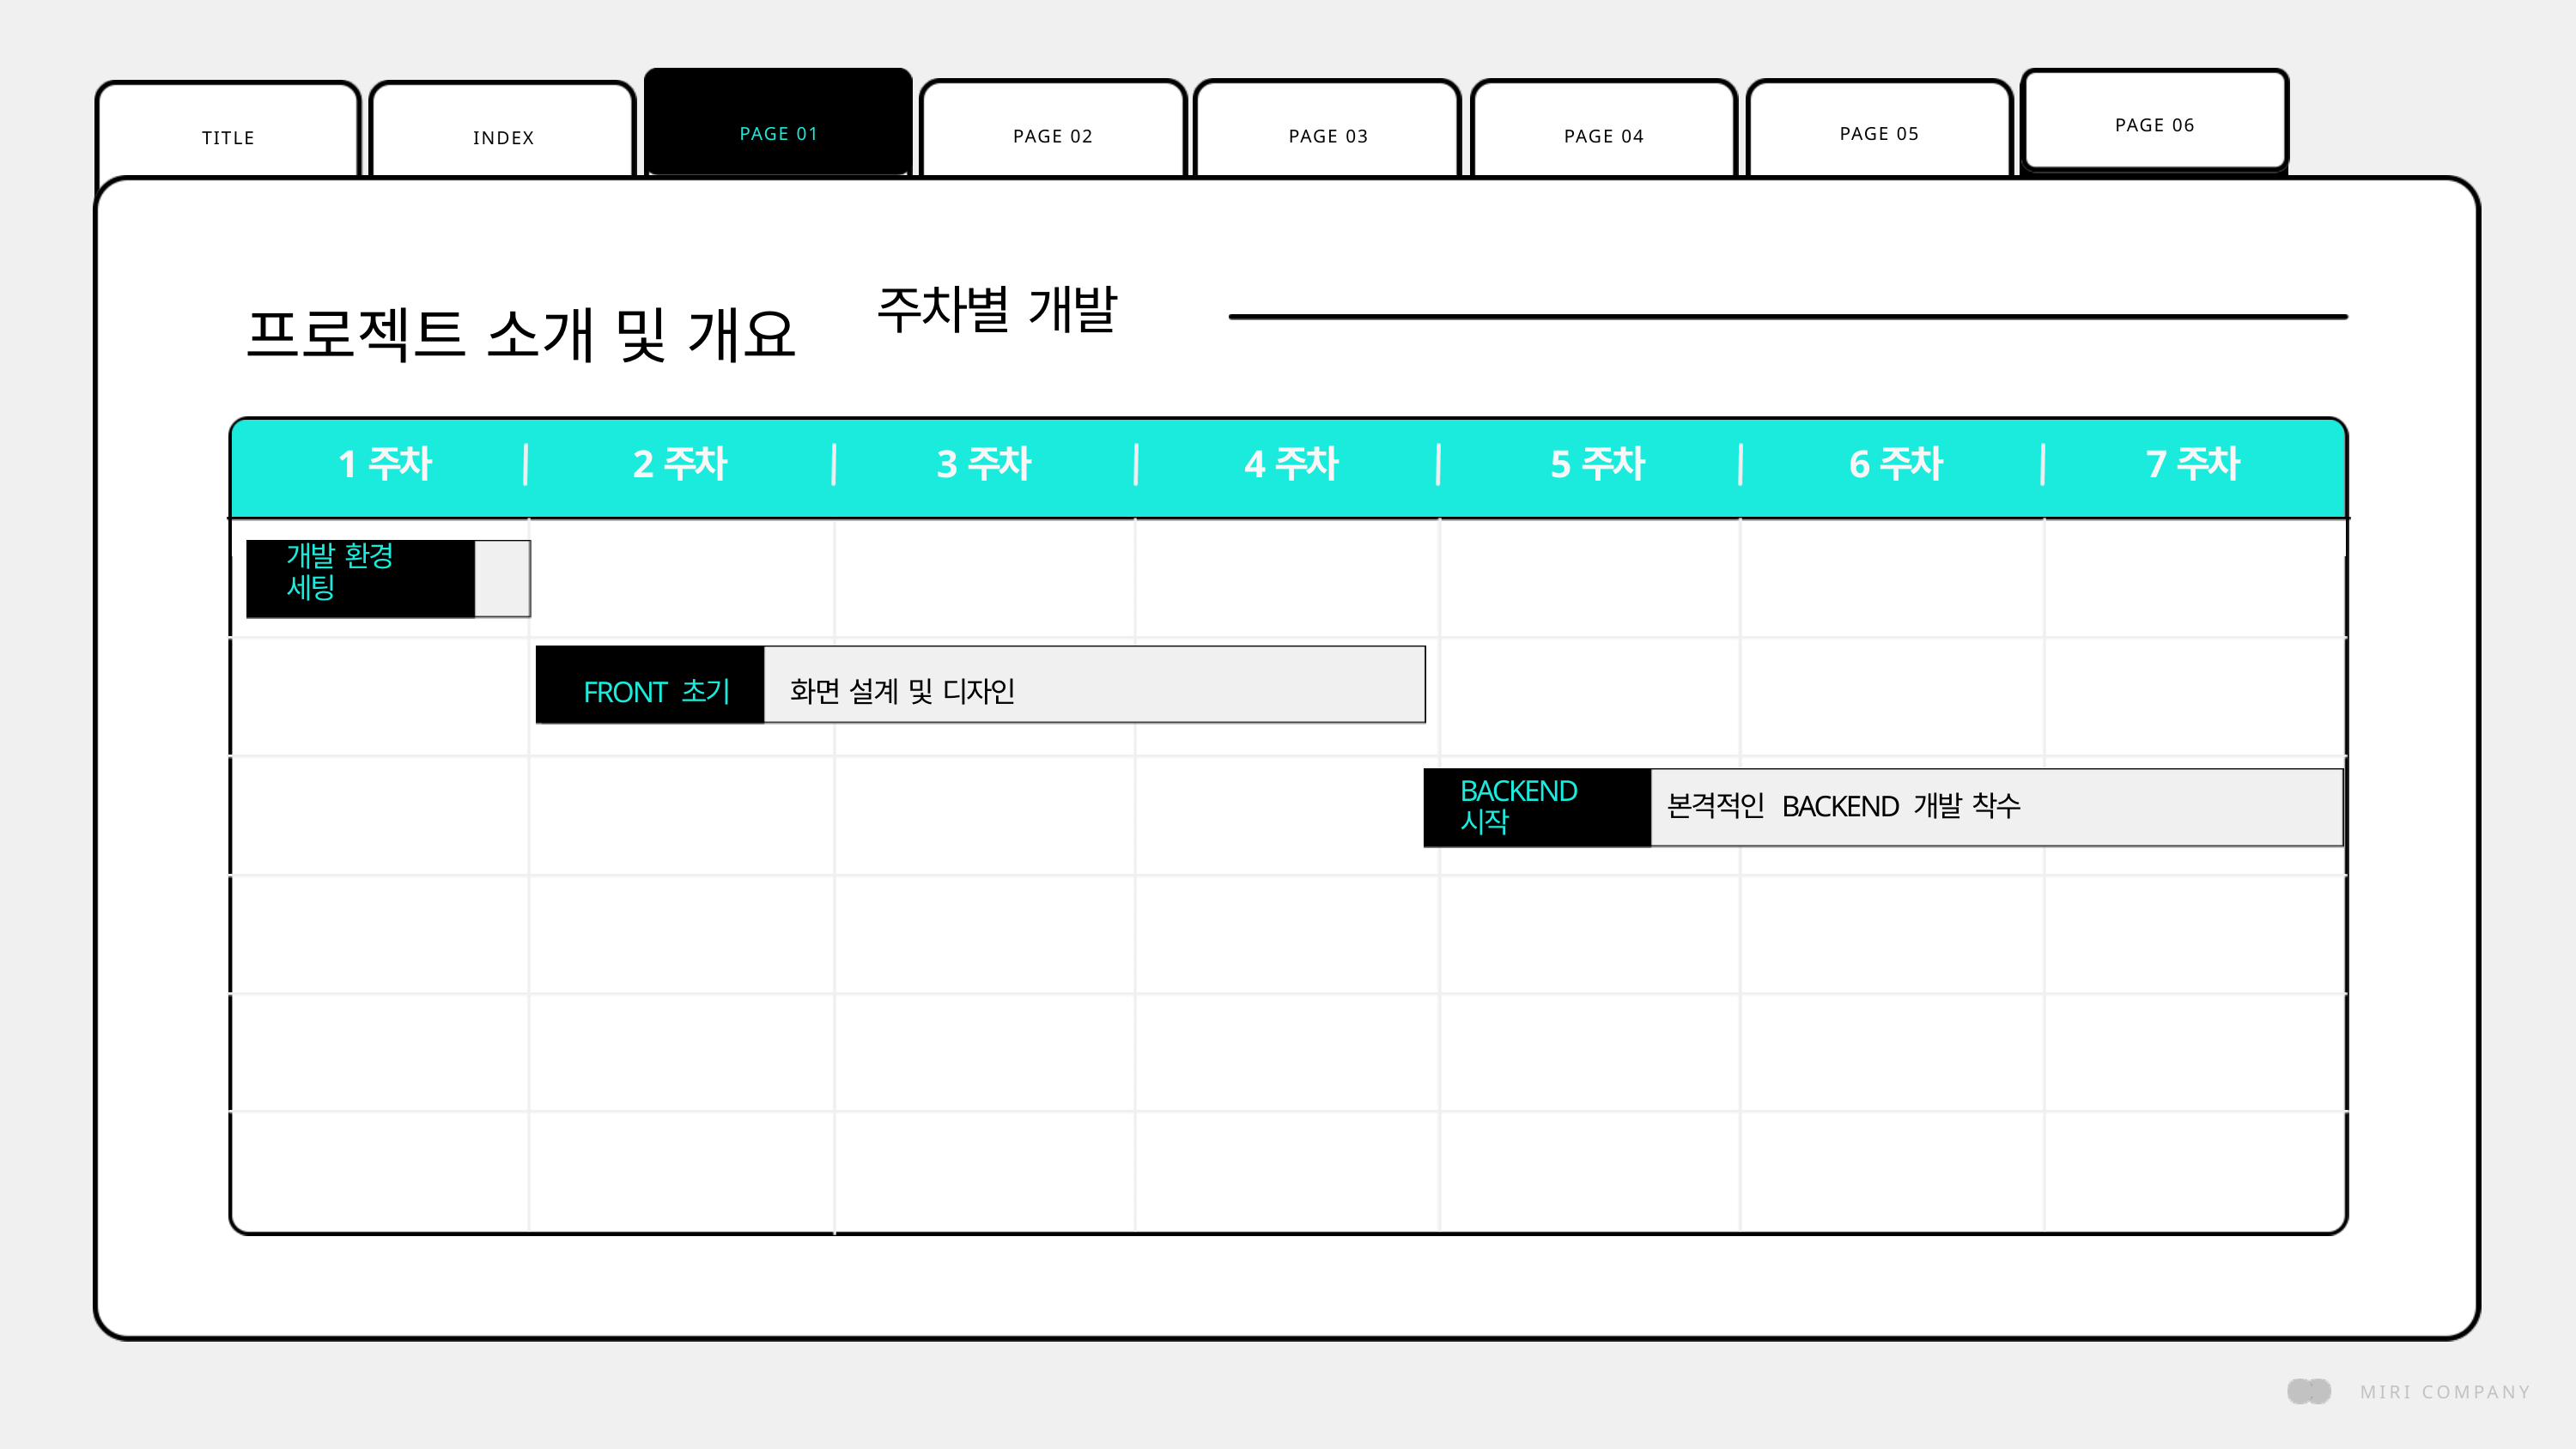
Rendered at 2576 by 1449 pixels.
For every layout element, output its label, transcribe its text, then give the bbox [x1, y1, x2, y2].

picture [92, 67, 2482, 1342]
picture [2287, 1378, 2331, 1404]
text_box MIRI COMPANY [2334, 1380, 2530, 1406]
